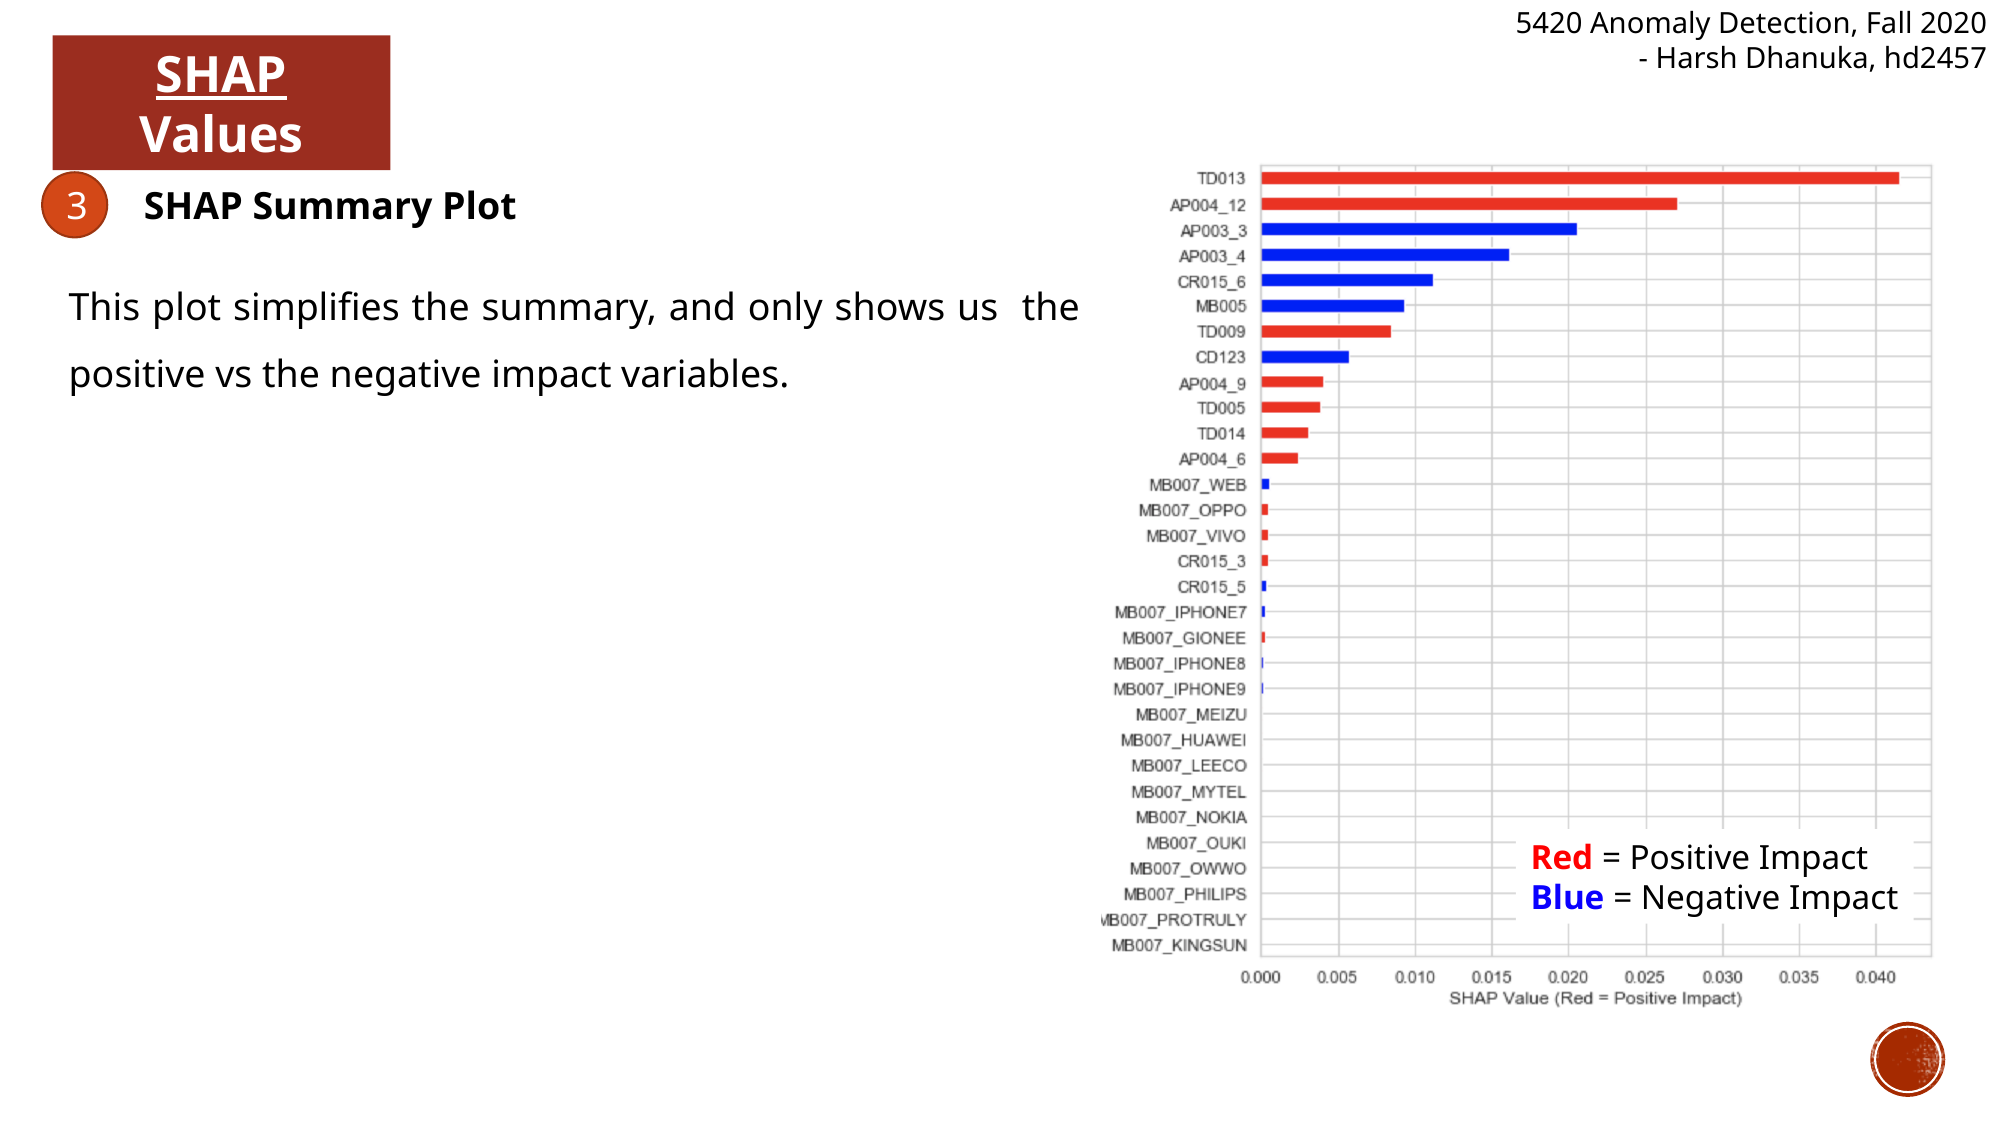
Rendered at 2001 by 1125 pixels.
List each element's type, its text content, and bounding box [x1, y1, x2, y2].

text_box This plot simplifies the summary, and only shows us the positive vs the negative impact variables. [54, 252, 1100, 448]
text_box SHAP Summary Plot [129, 174, 1100, 235]
text_box 5420 Anomaly Detection, Fall 2020 - Harsh Dhanuka, hd2457 [1357, 0, 2000, 83]
text_box SHAP Values [52, 35, 391, 171]
picture [1101, 150, 1941, 1018]
text_box 3 [41, 171, 109, 239]
